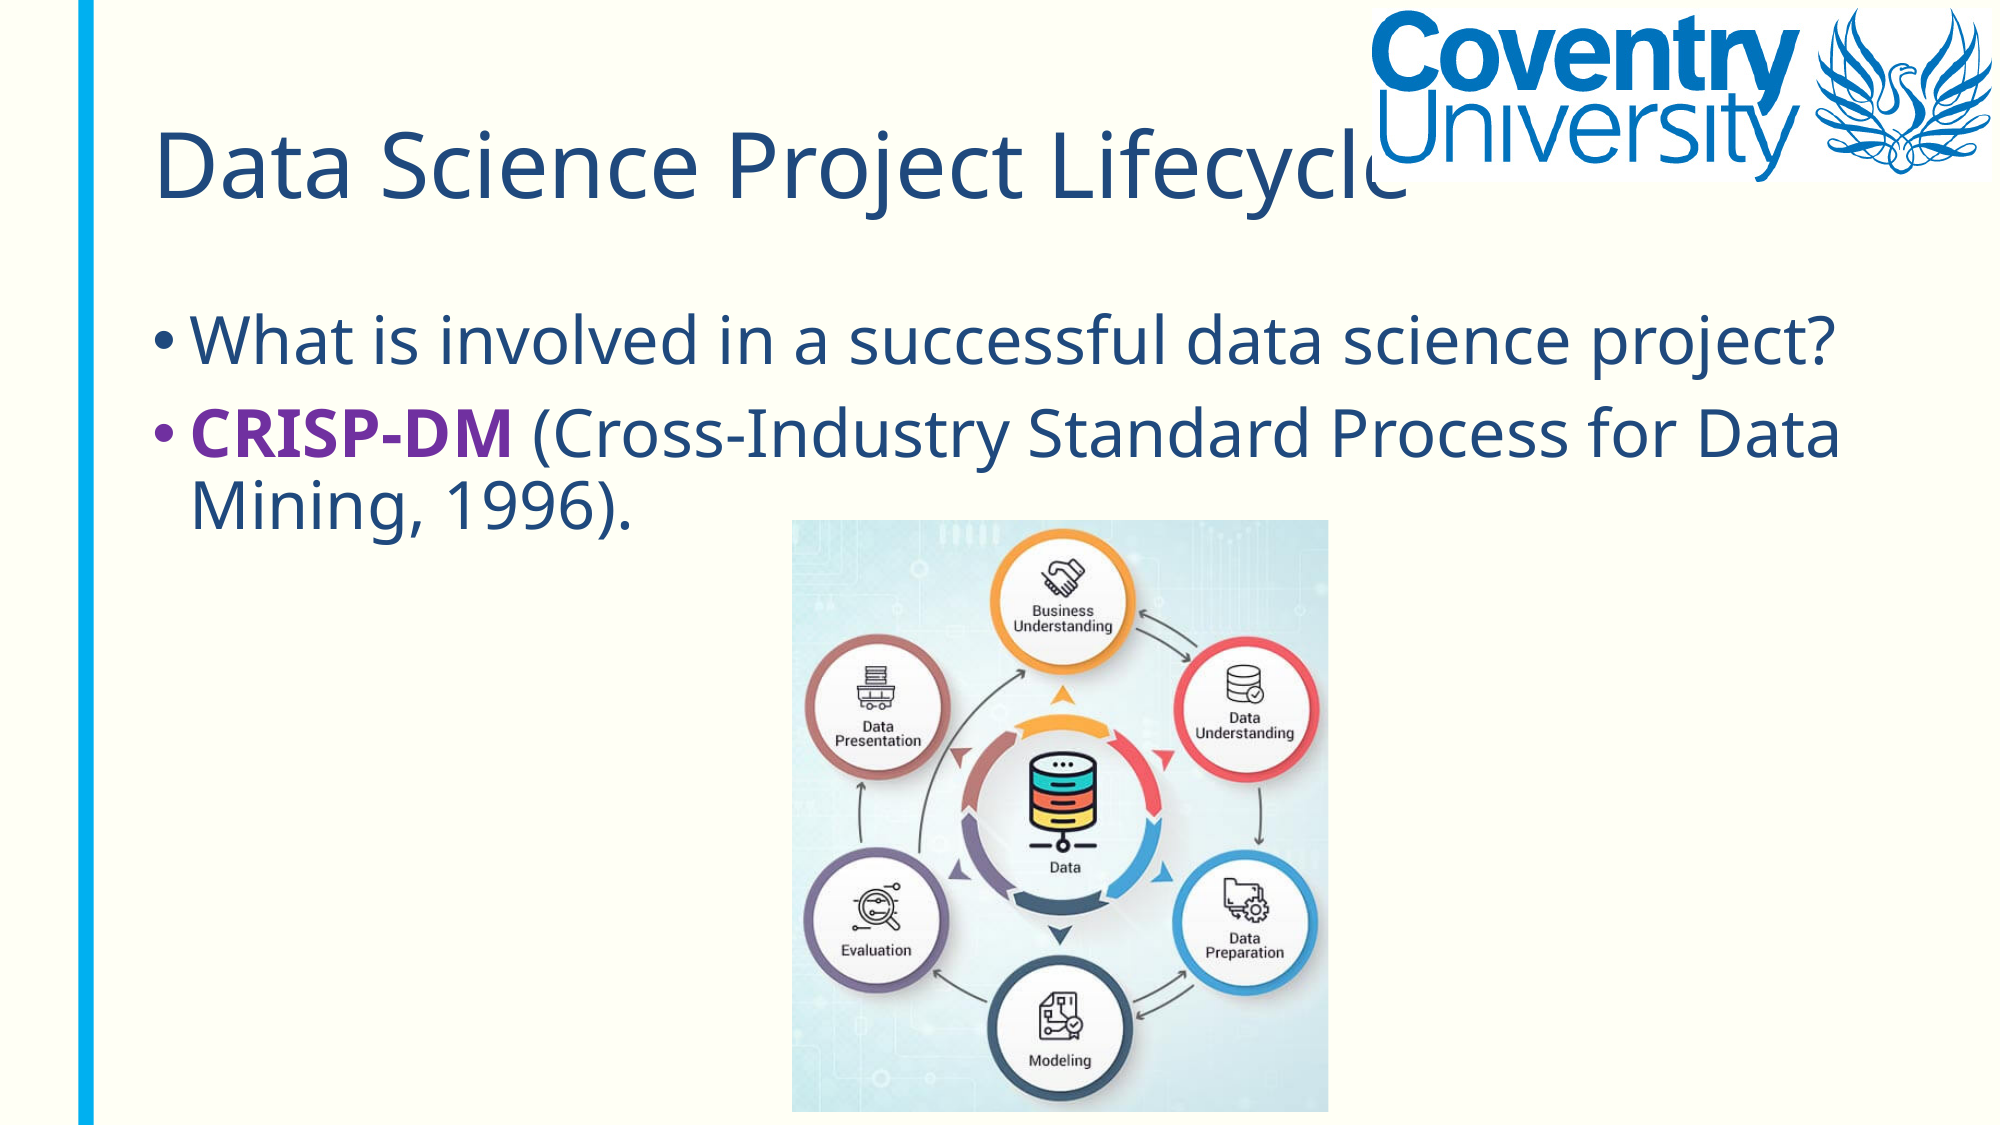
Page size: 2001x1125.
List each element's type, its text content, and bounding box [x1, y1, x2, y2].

picture [1372, 8, 1992, 182]
list What is involved in a successful data science project? CRISP-DM (Cross-Industry Standard Process for Data Mining, 1996). [137, 299, 1863, 1014]
title Data Science Project Lifecycle [137, 59, 1863, 278]
picture [792, 520, 1329, 1112]
